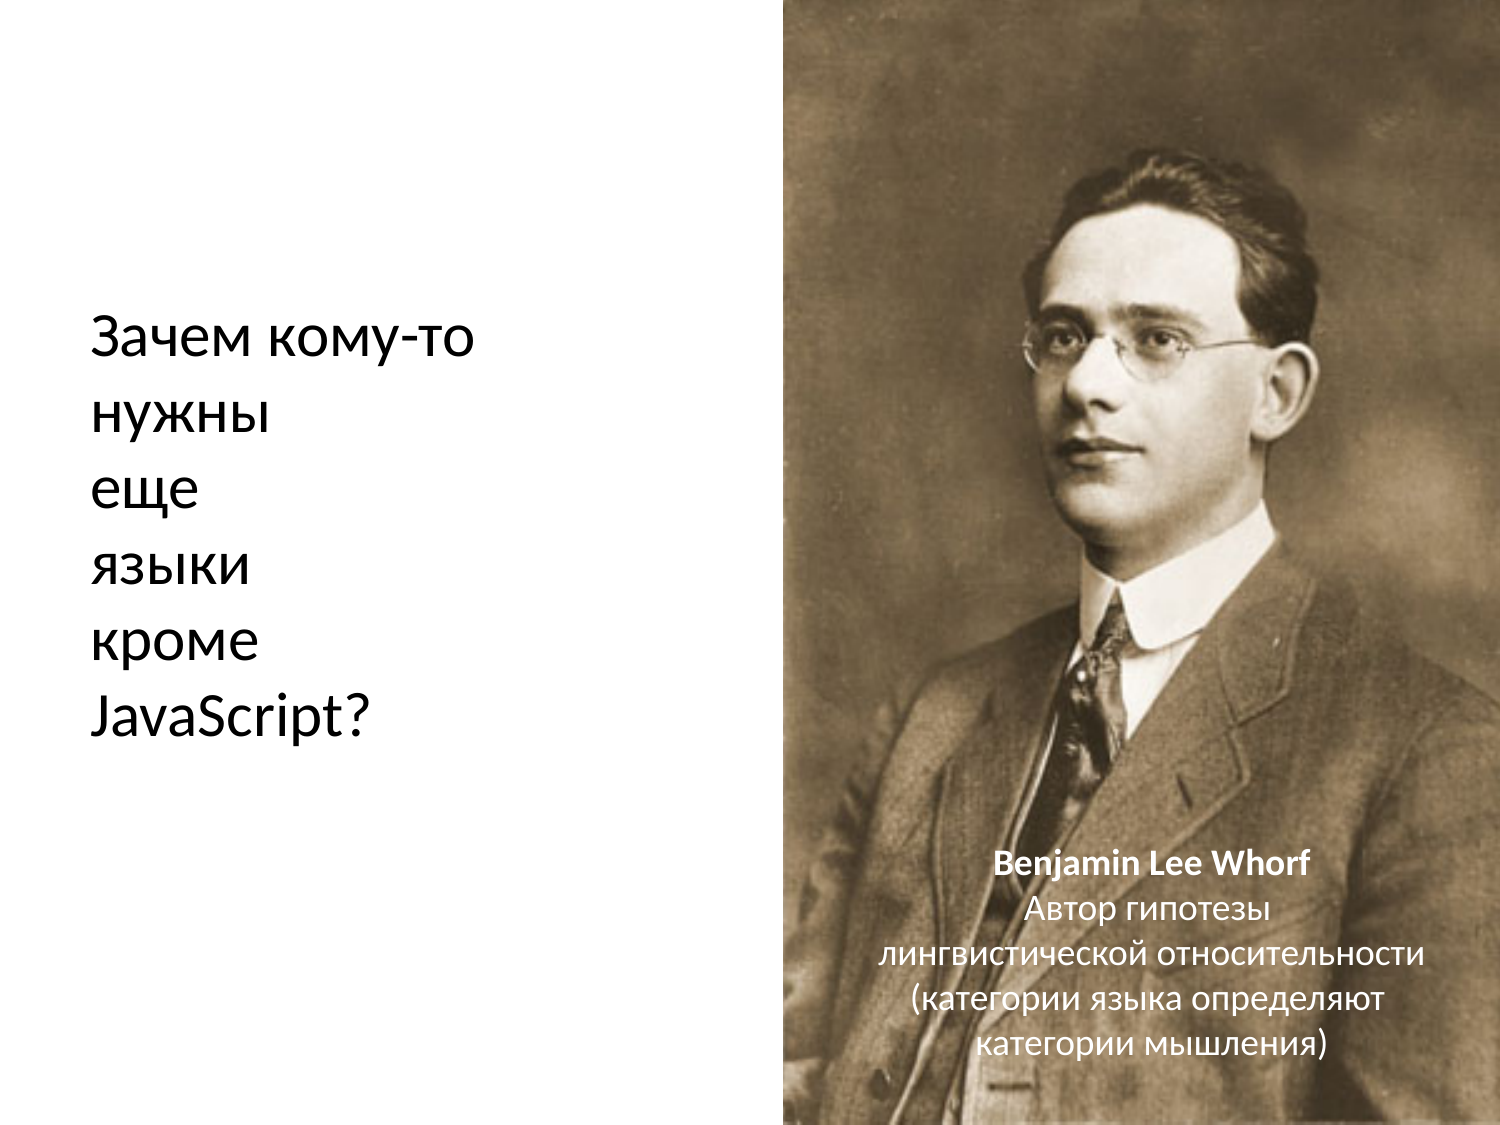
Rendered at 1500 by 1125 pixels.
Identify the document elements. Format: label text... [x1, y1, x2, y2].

picture [782, 0, 1500, 1125]
title Зачем кому-то нужны еще языки кроме JavaScript? [75, 285, 777, 757]
